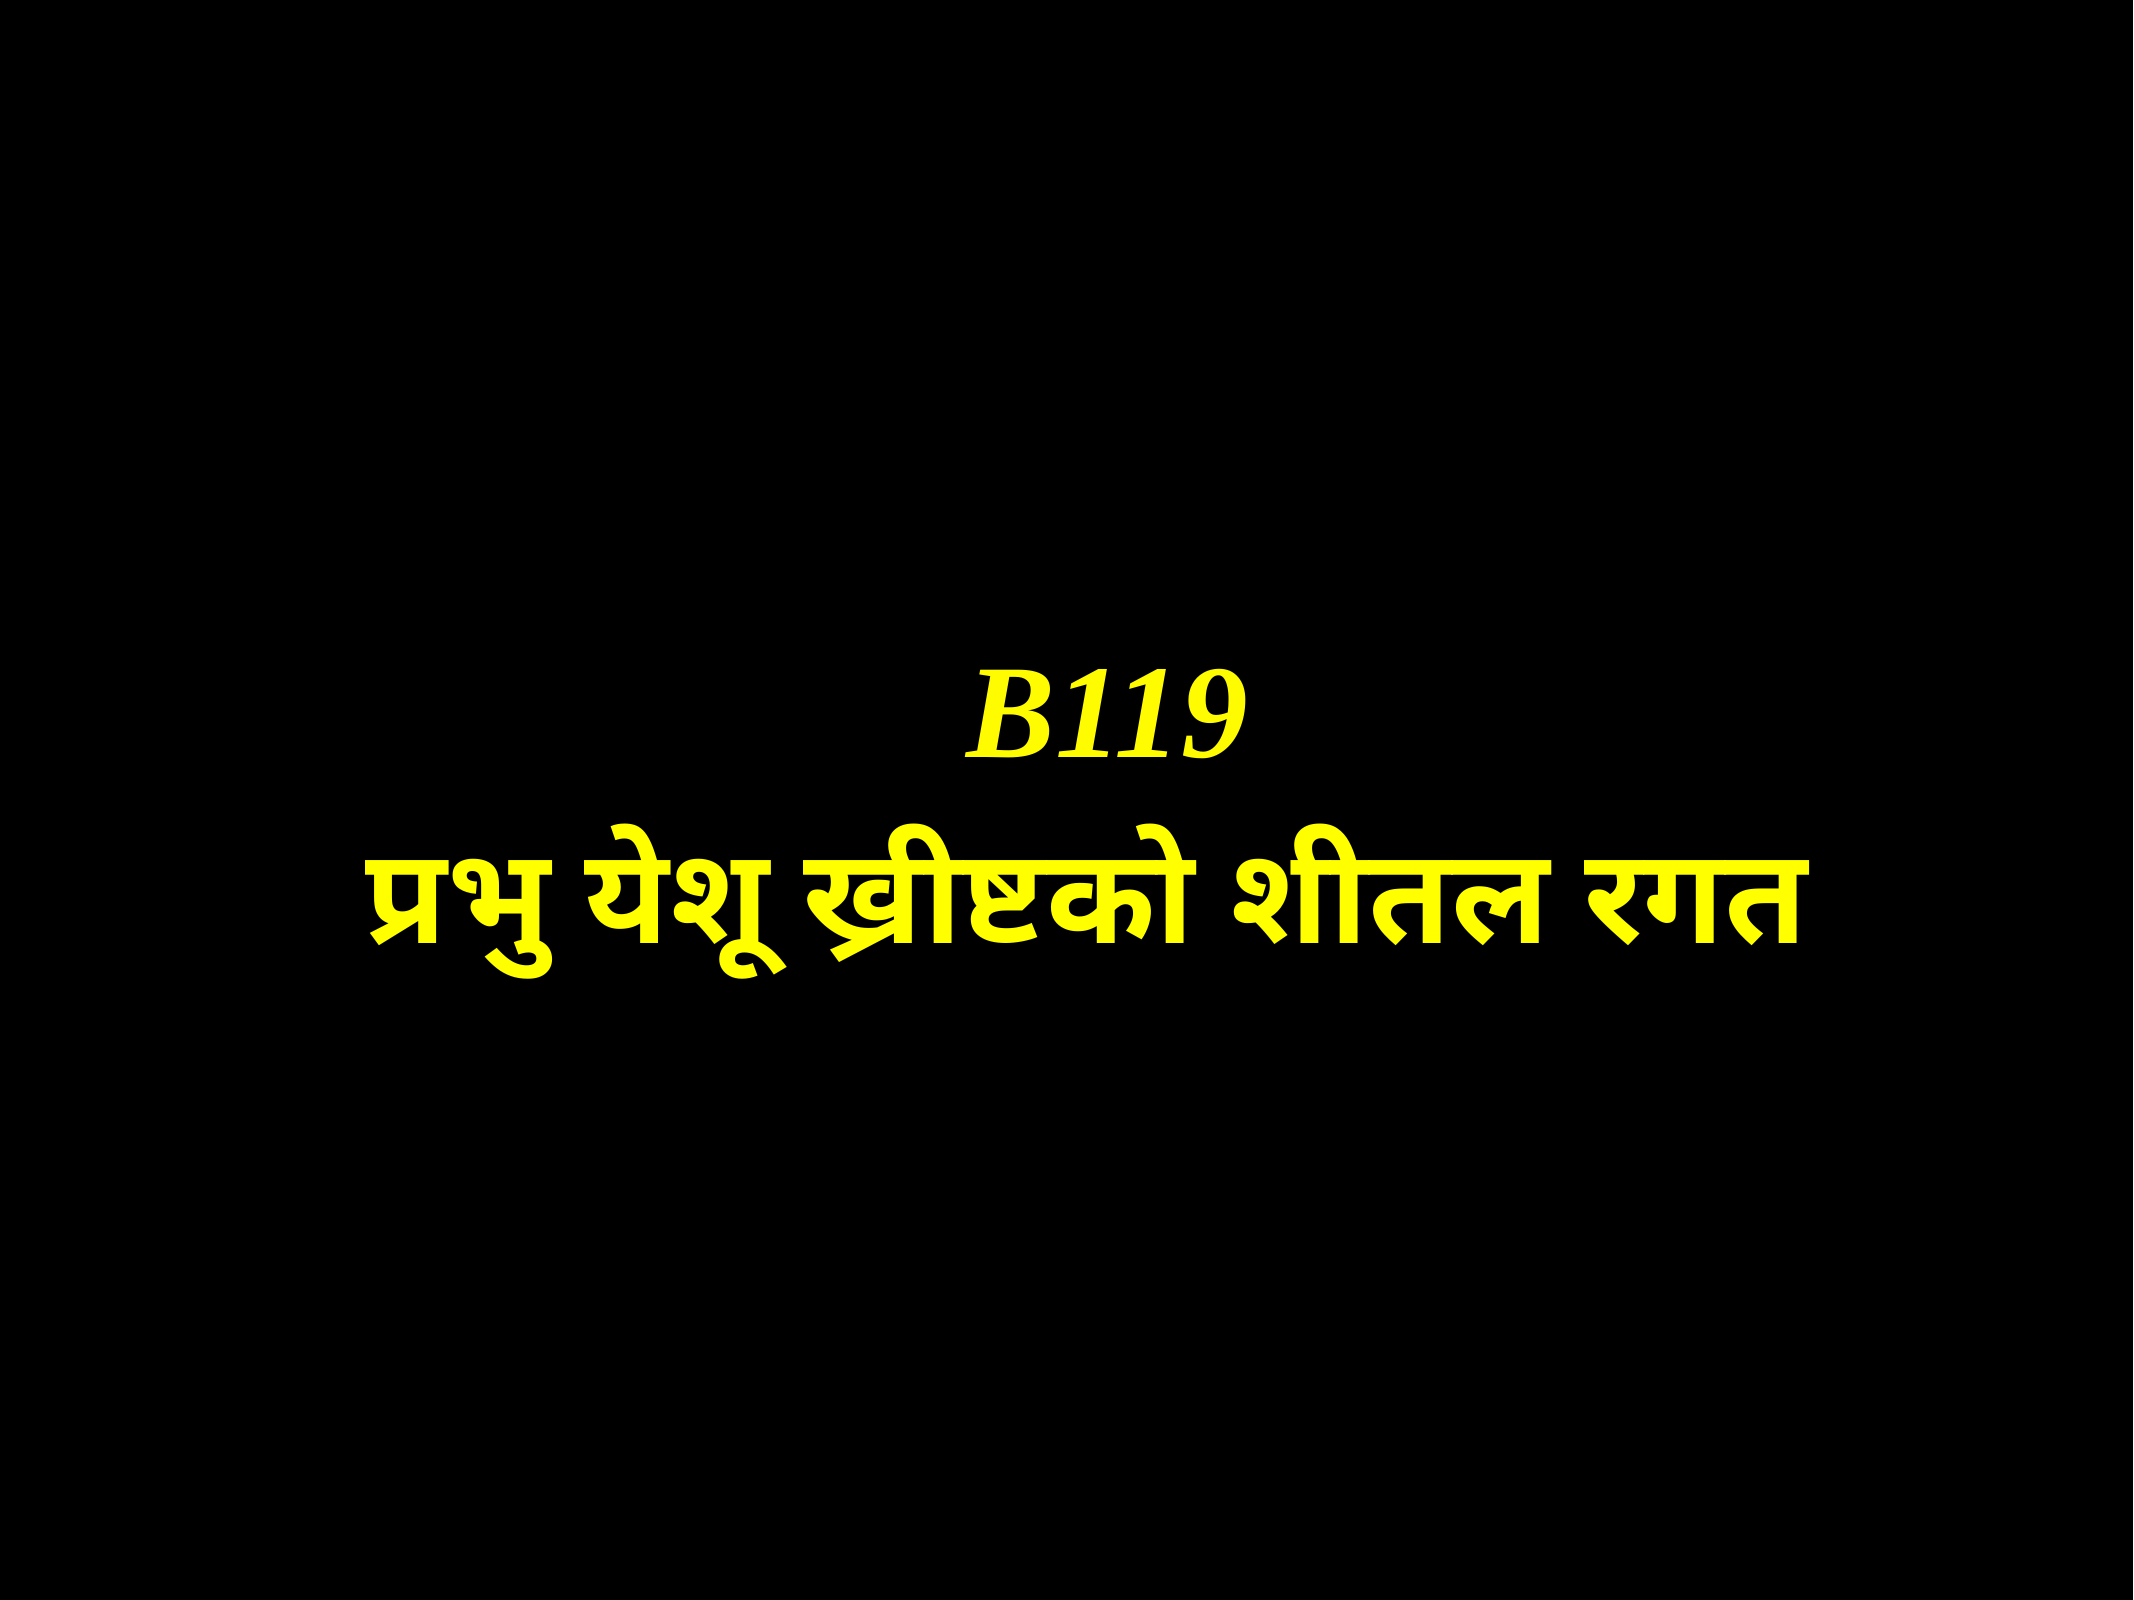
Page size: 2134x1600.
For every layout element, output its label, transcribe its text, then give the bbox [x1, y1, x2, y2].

text_box B119 प्रभु येशू ख्रीष्टको शीतल रगत [360, 619, 1855, 981]
